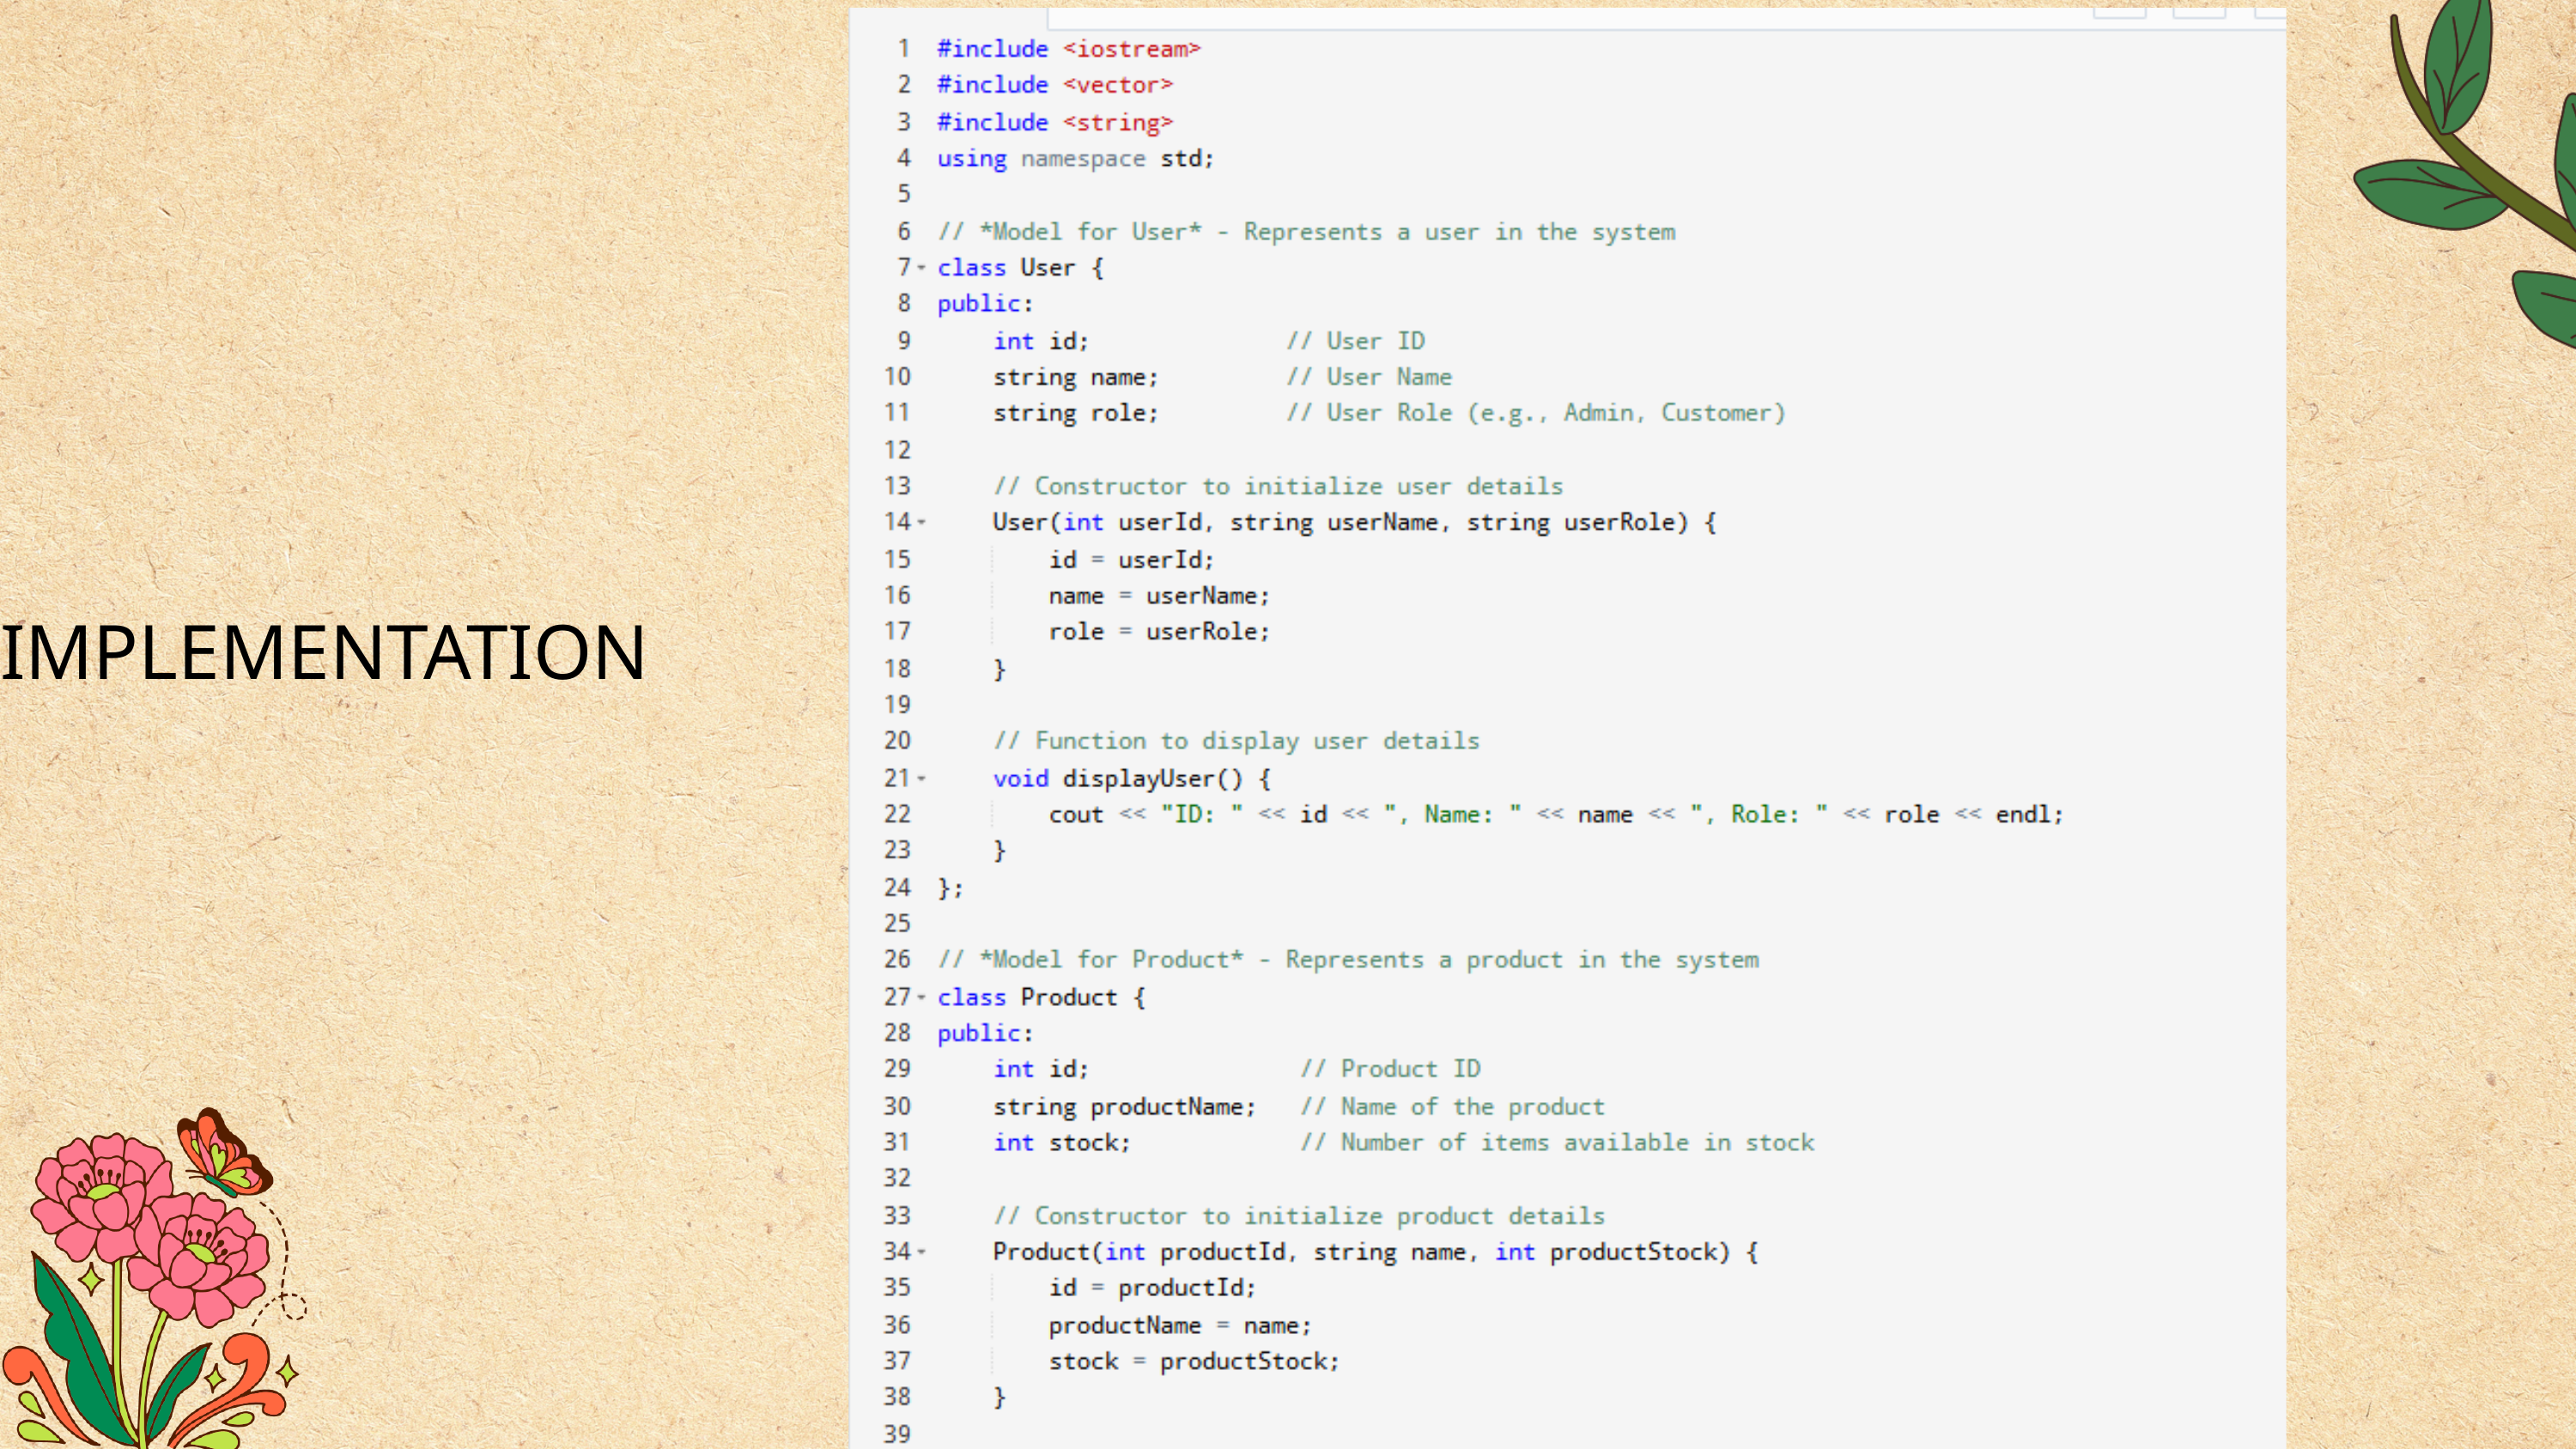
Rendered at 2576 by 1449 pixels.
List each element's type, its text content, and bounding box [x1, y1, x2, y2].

text_box IMPLEMENTATION [0, 589, 653, 695]
text_box [2353, 0, 2576, 465]
text_box [0, 0, 2576, 1449]
text_box [848, 8, 2287, 1449]
text_box [0, 1106, 307, 1449]
